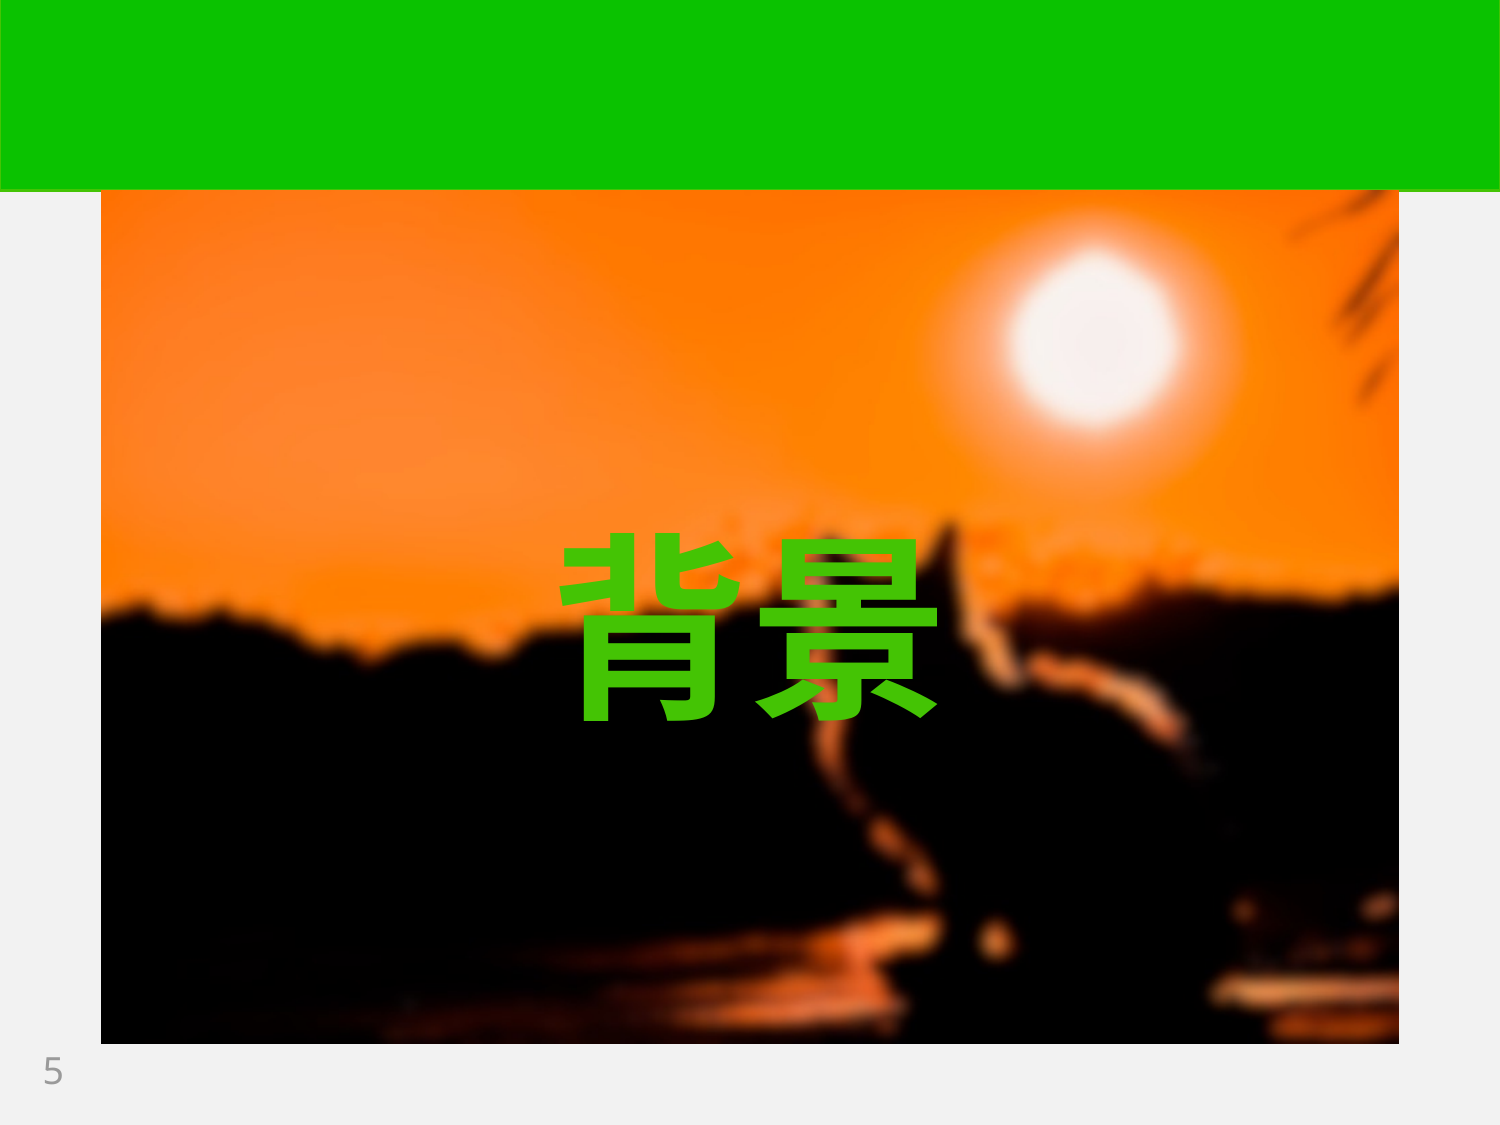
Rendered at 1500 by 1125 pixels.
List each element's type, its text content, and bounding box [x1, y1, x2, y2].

slide_number 5 [27, 1042, 146, 1102]
picture [101, 190, 1399, 1044]
